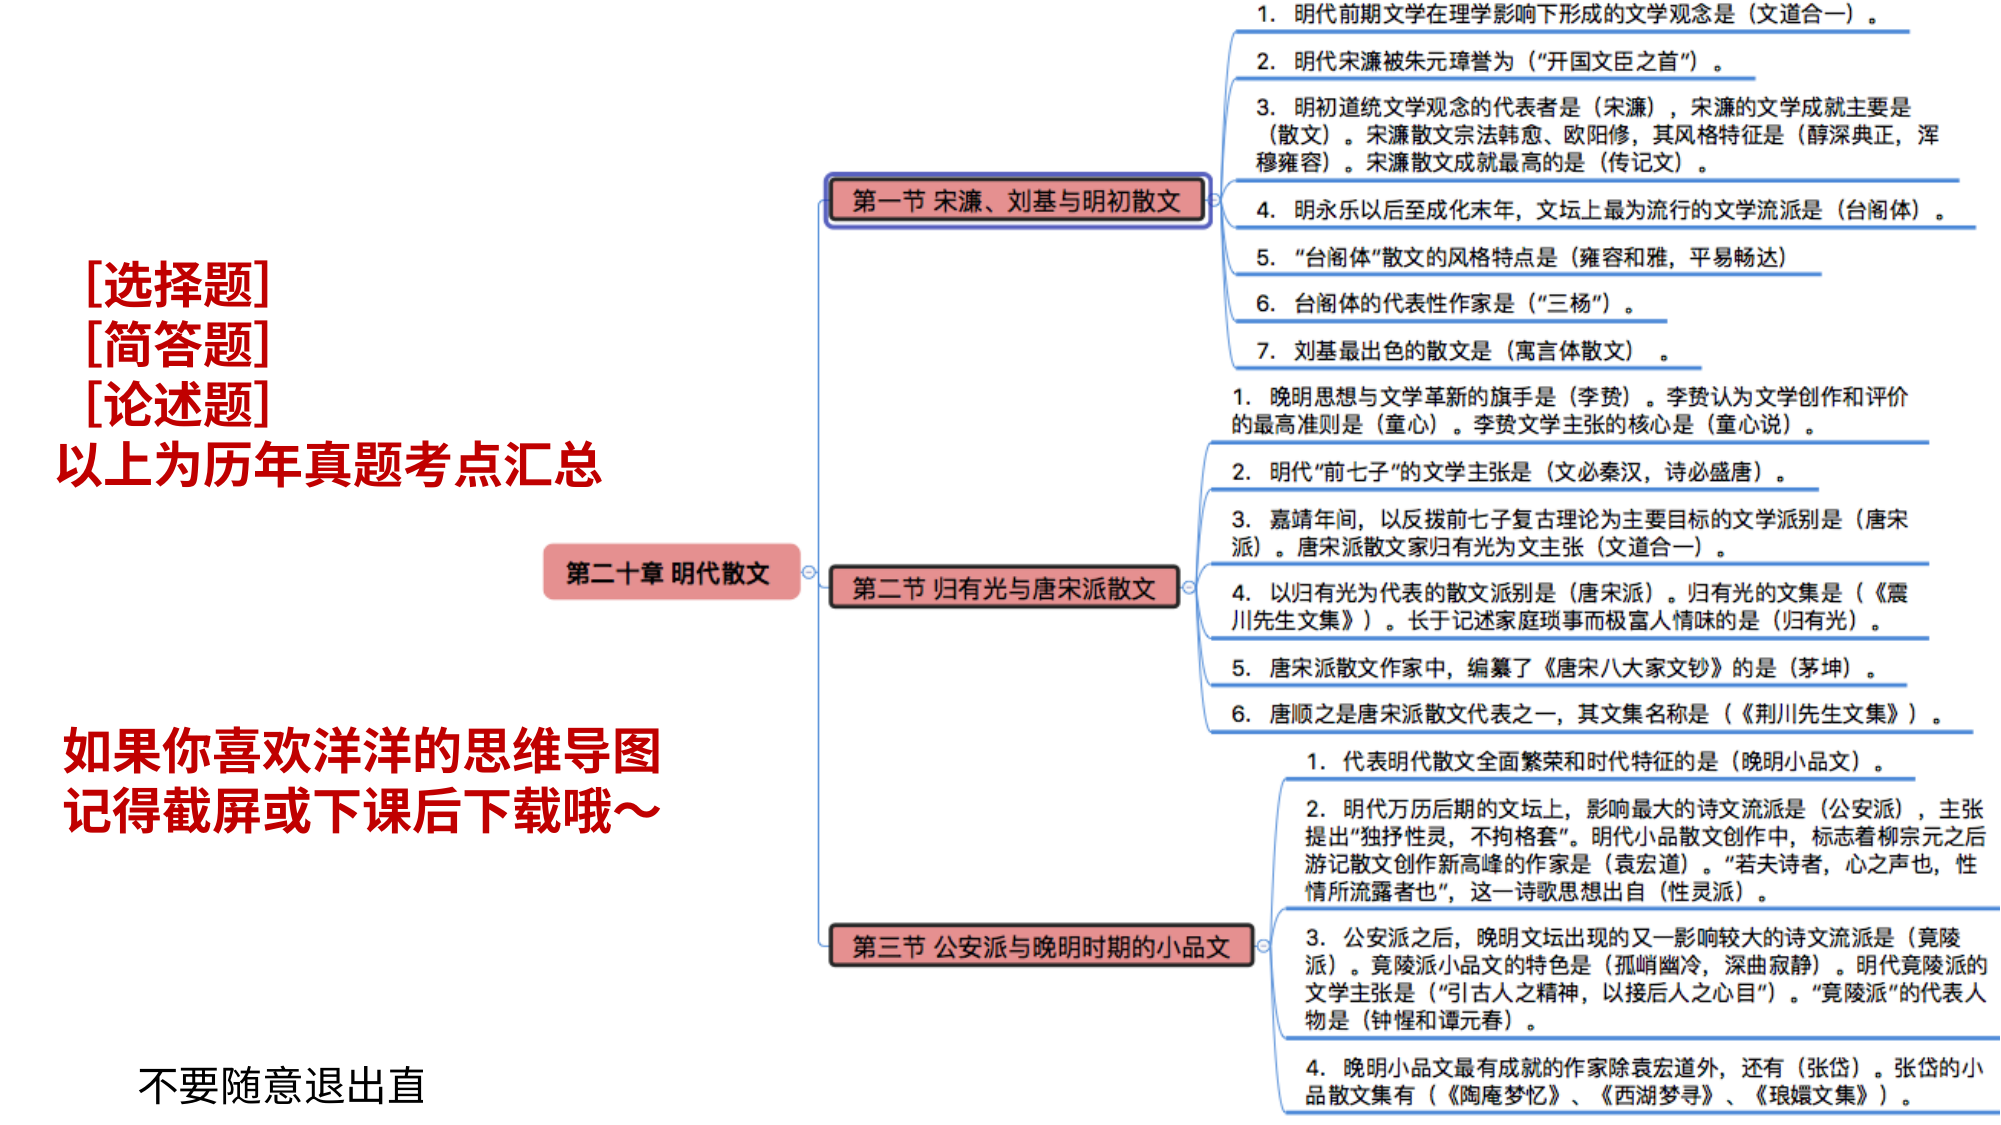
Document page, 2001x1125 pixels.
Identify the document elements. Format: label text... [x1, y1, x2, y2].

picture [423, 0, 2000, 1125]
text_box ［选择题］ ［简答题］ ［论述题］ 以上为历年真题考点汇总 [38, 246, 423, 501]
text_box 如果你喜欢洋洋的思维导图 记得截屏或下课后下载哦～ [47, 712, 423, 847]
